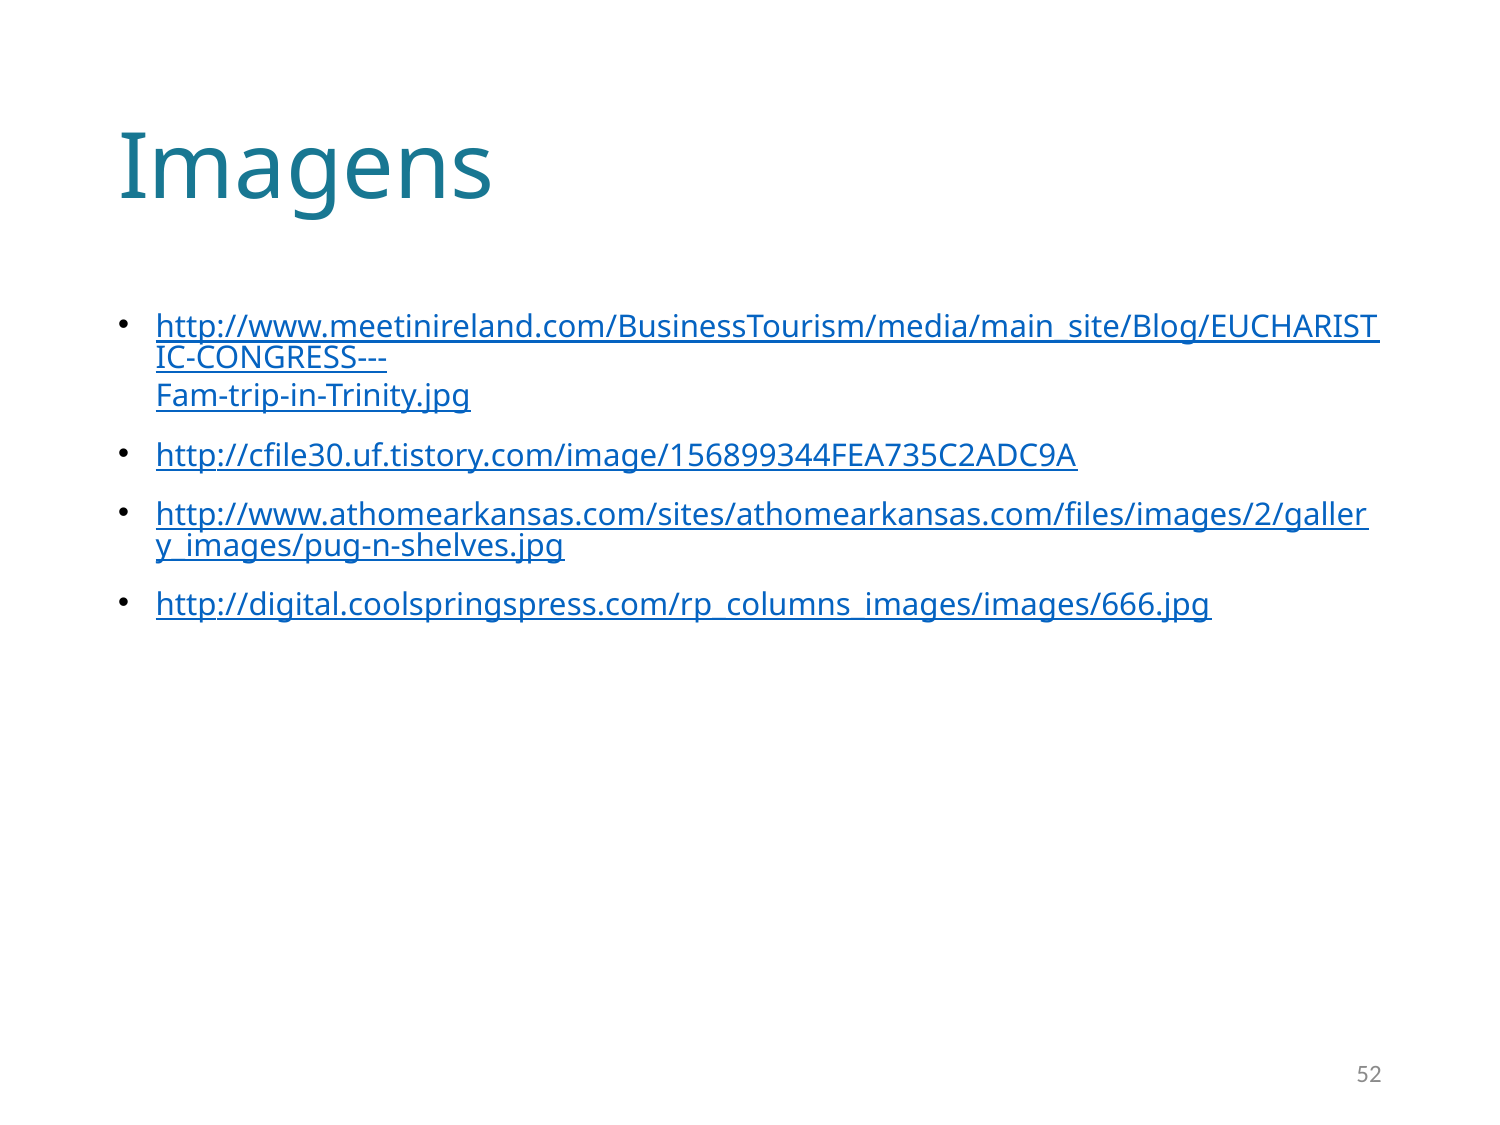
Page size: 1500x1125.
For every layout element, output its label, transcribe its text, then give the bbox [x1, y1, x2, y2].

list http://www.meetinireland.com/BusinessTourism/media/main_site/Blog/EUCHARISTIC-CONGRESS---Fam-trip-in-Trinity.jpg http://cfile30.uf.tistory.com/image/156899344FEA735C2ADC9A http://www.athomearkansas.com/sites/athomearkansas.com/files/images/2/gallery_images/pug-n-shelves.jpg http://digital.coolspringspress.com/rp_columns_images/images/666.jpg [103, 299, 1397, 1014]
slide_number 52 [1059, 1042, 1397, 1103]
title Imagens [103, 59, 1397, 278]
